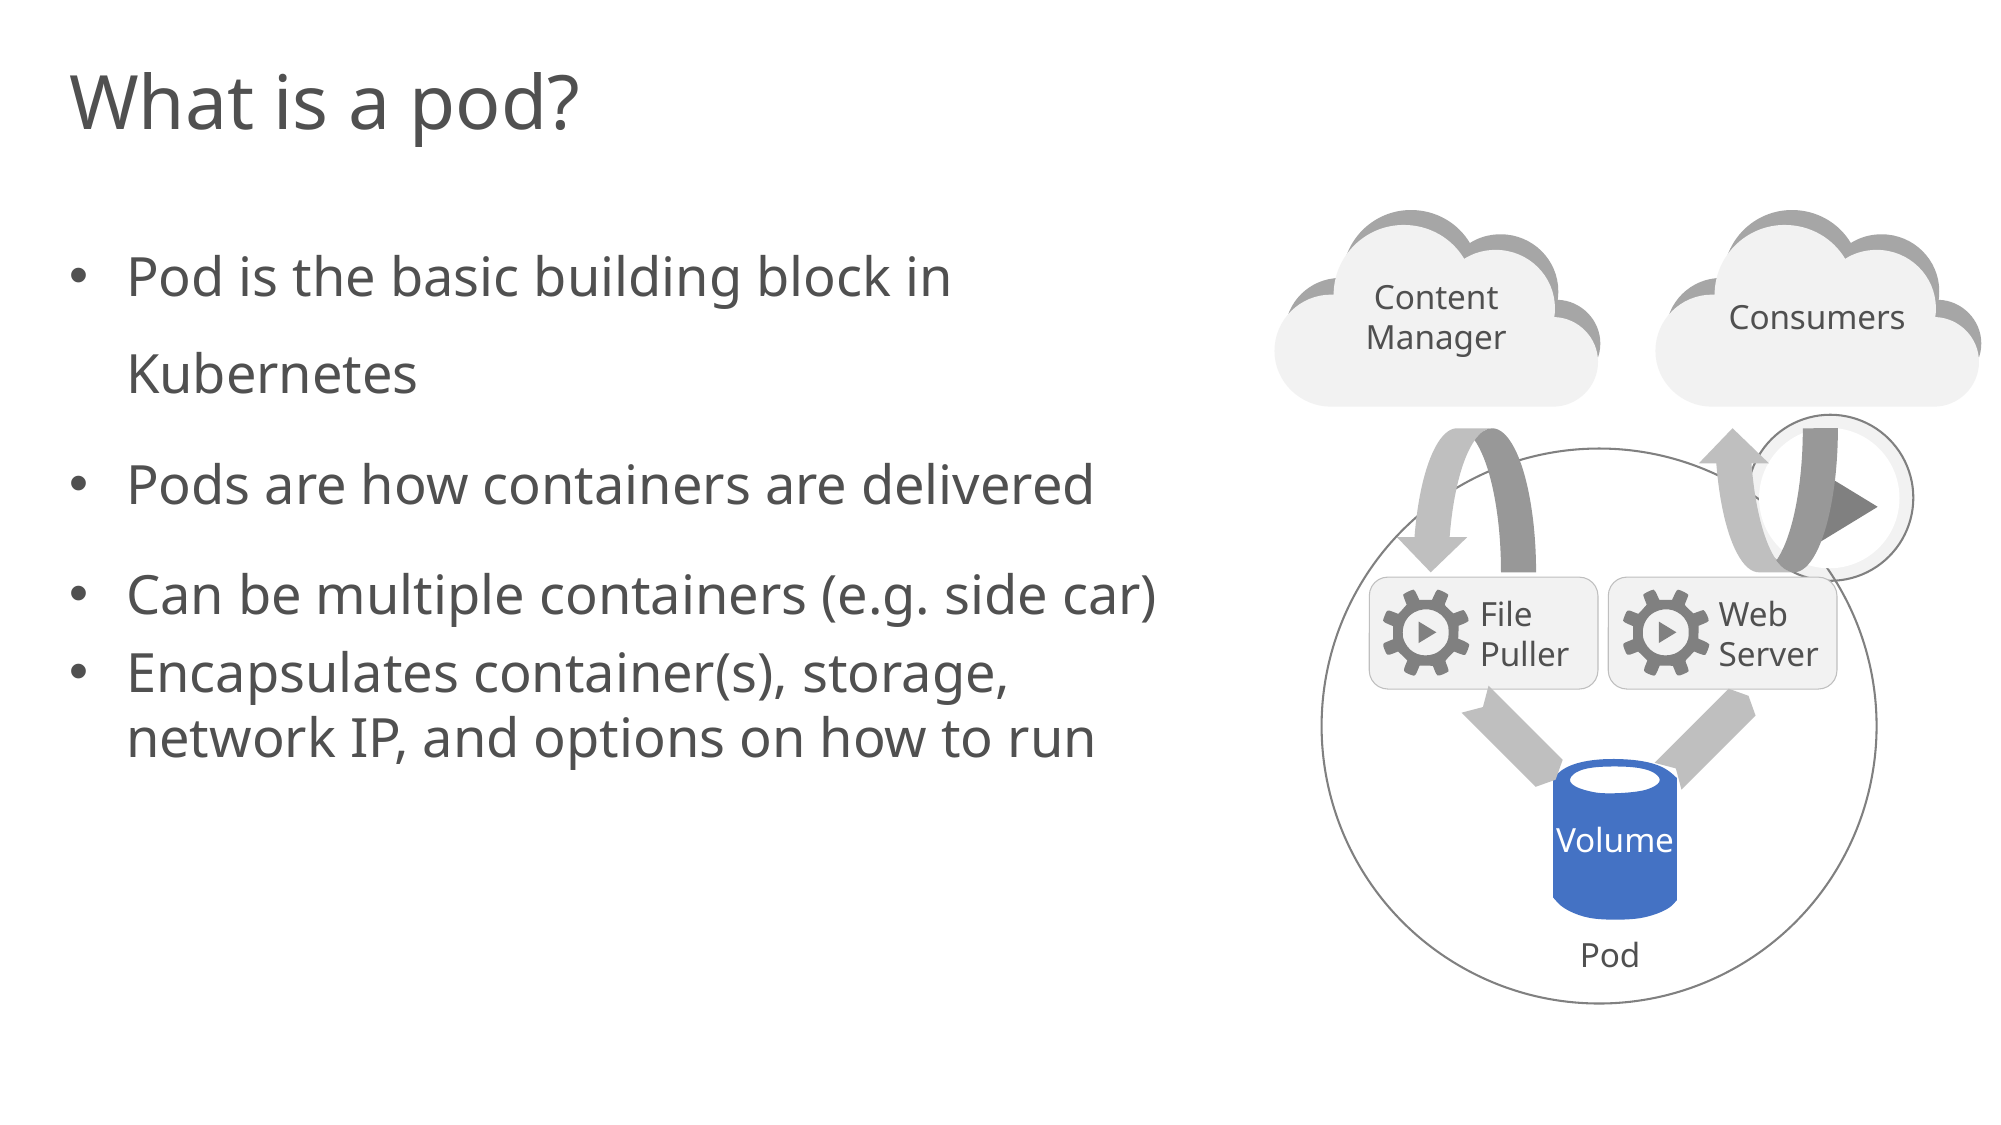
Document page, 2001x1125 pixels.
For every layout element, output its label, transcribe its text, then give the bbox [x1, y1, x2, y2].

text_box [1382, 589, 1470, 677]
text_box [1830, 569, 1875, 582]
text_box [1459, 683, 1564, 788]
text_box [1753, 465, 1759, 497]
text_box [1320, 447, 1878, 1005]
text_box [1394, 427, 1538, 574]
text_box [1696, 426, 1805, 574]
text_box What is a pod? [45, 49, 1996, 201]
text_box [1784, 413, 1876, 427]
text_box File Puller [1369, 577, 1598, 690]
text_box [1657, 619, 1679, 645]
text_box Pod is the basic building block in Kubernetes Pods are how containers are delivered Can be multiple containers (e.g. side car) Encapsulates container(s), storage, network IP, and options on how to run [44, 194, 1243, 784]
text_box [1655, 210, 1982, 407]
text_box [1652, 687, 1757, 792]
text_box [1623, 589, 1710, 676]
text_box Pod [1579, 934, 1641, 975]
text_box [1274, 210, 1601, 407]
text_box Volume [1553, 758, 1677, 920]
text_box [1759, 427, 1900, 569]
text_box [1900, 450, 1915, 545]
text_box Web Server [1608, 577, 1837, 690]
